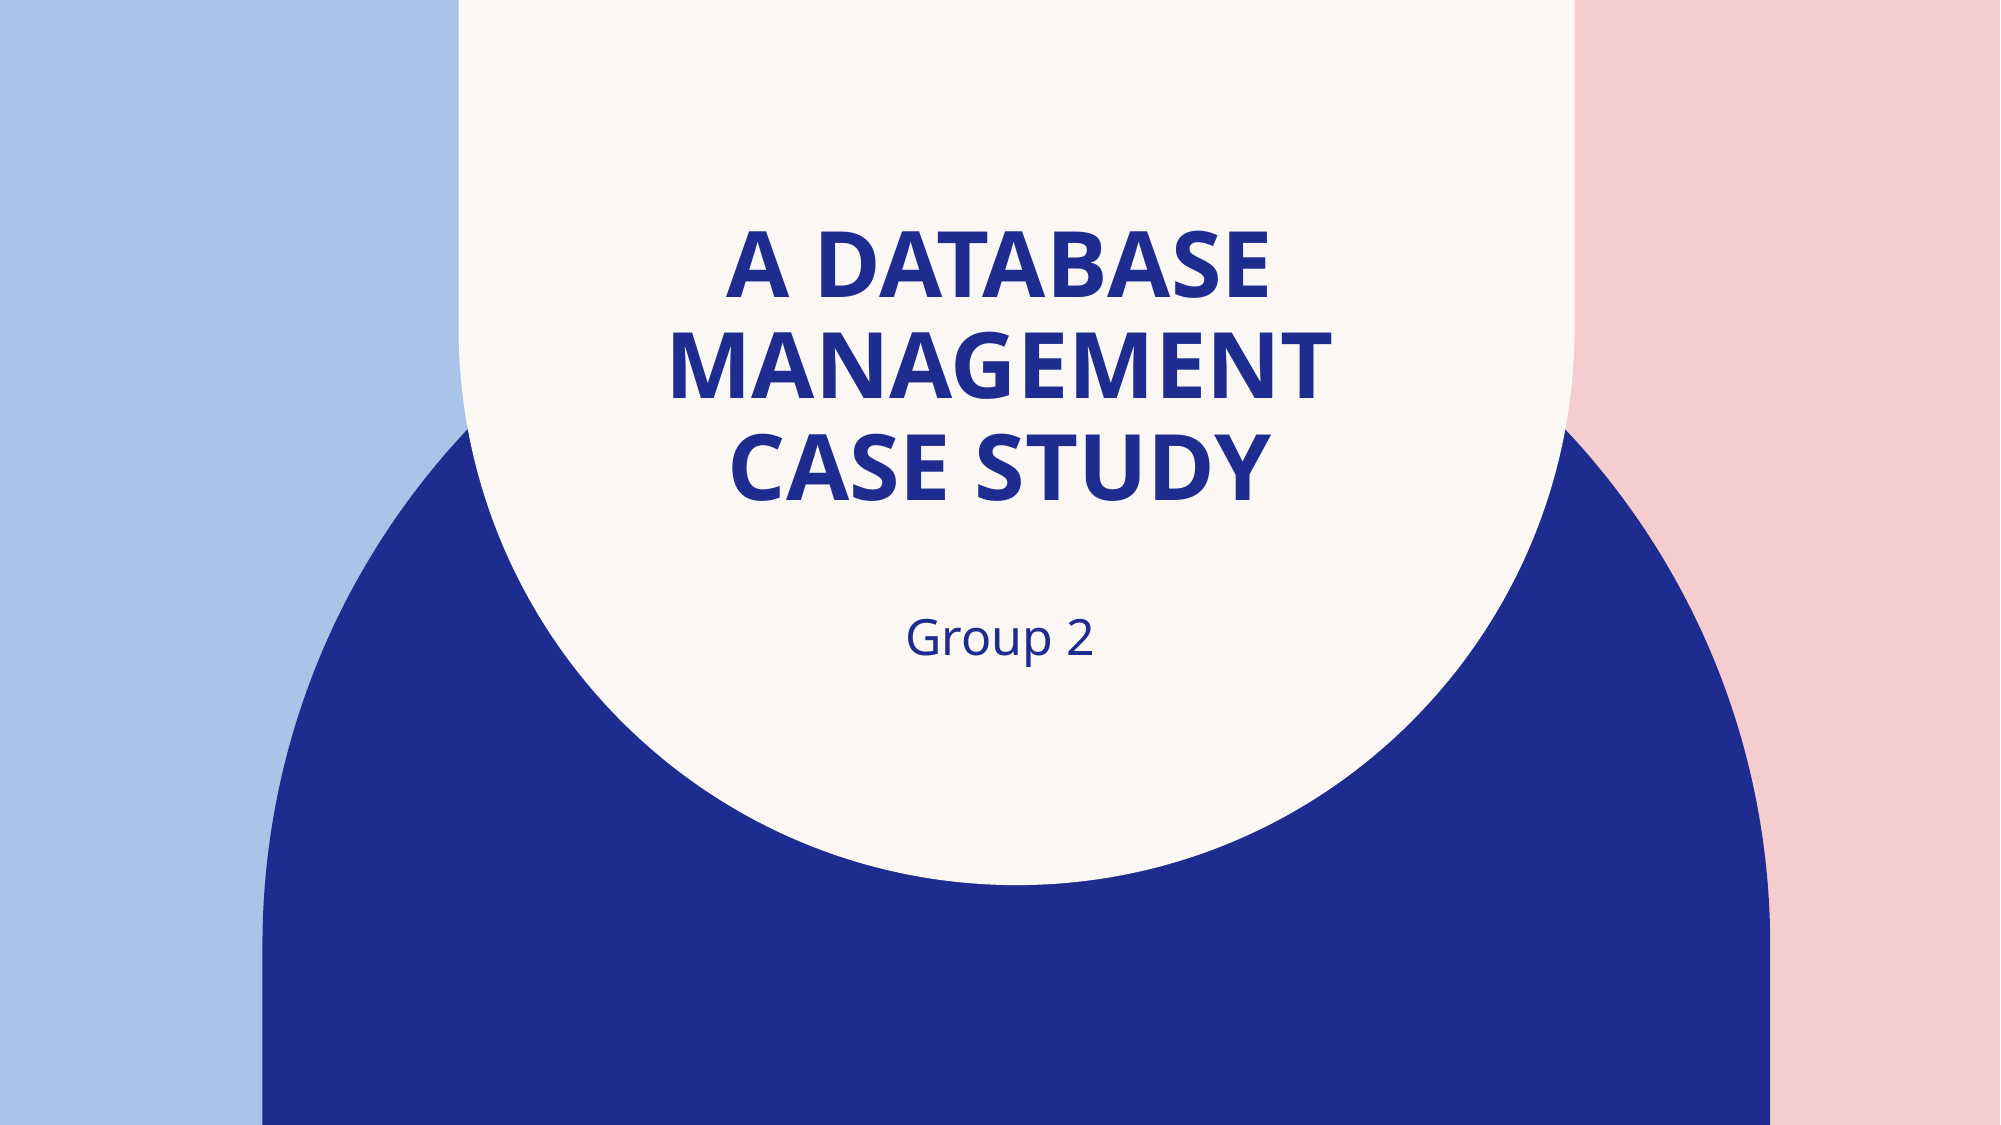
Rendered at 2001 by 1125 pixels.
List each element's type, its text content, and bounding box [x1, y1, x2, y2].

subtitle Group 2 [713, 533, 1287, 804]
title A Database Management Case Study [558, 11, 1442, 527]
